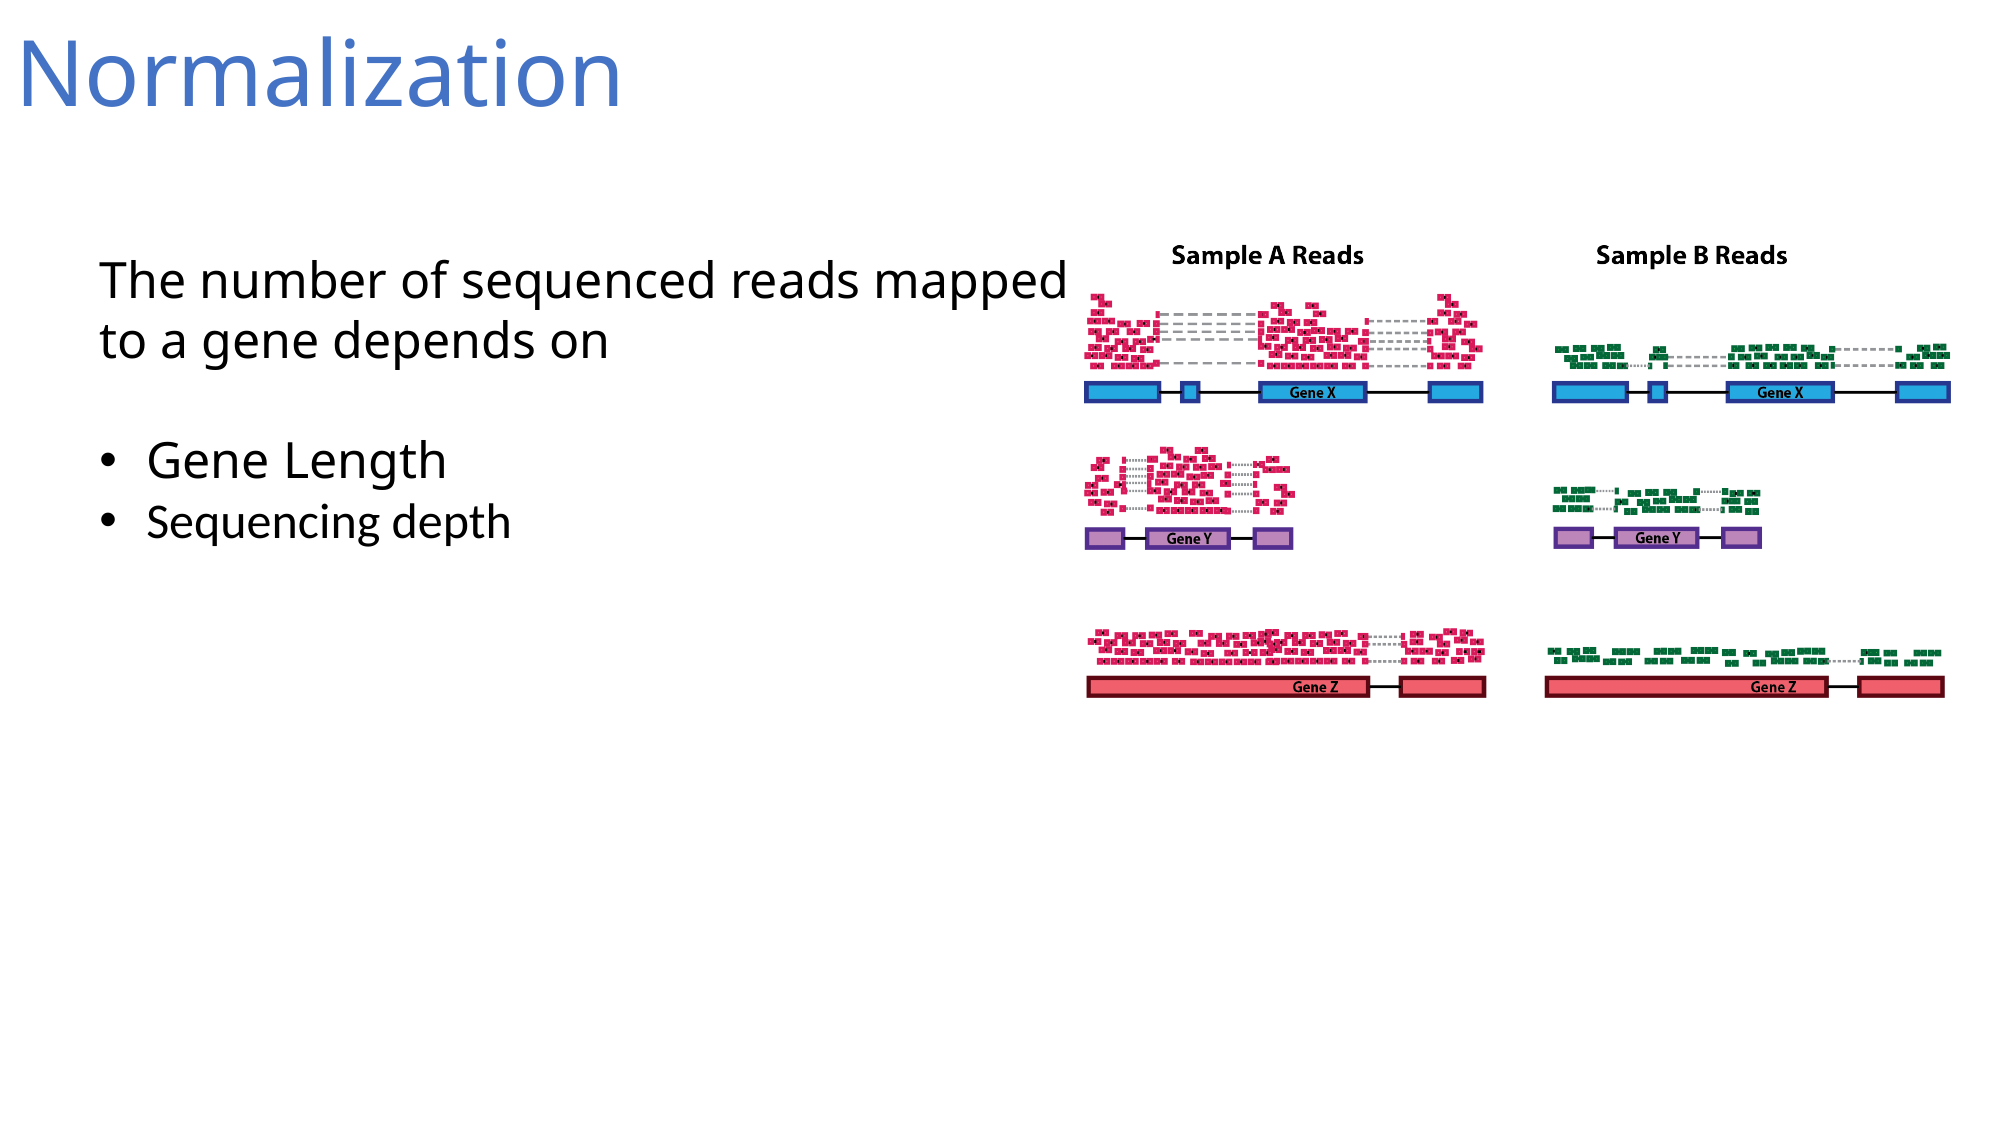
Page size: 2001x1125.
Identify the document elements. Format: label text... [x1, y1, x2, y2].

picture [1084, 241, 1951, 698]
title Normalization [0, 7, 1725, 146]
text_box The number of sequenced reads mapped to a gene depends on Gene Length Sequencing depth [84, 241, 1084, 557]
